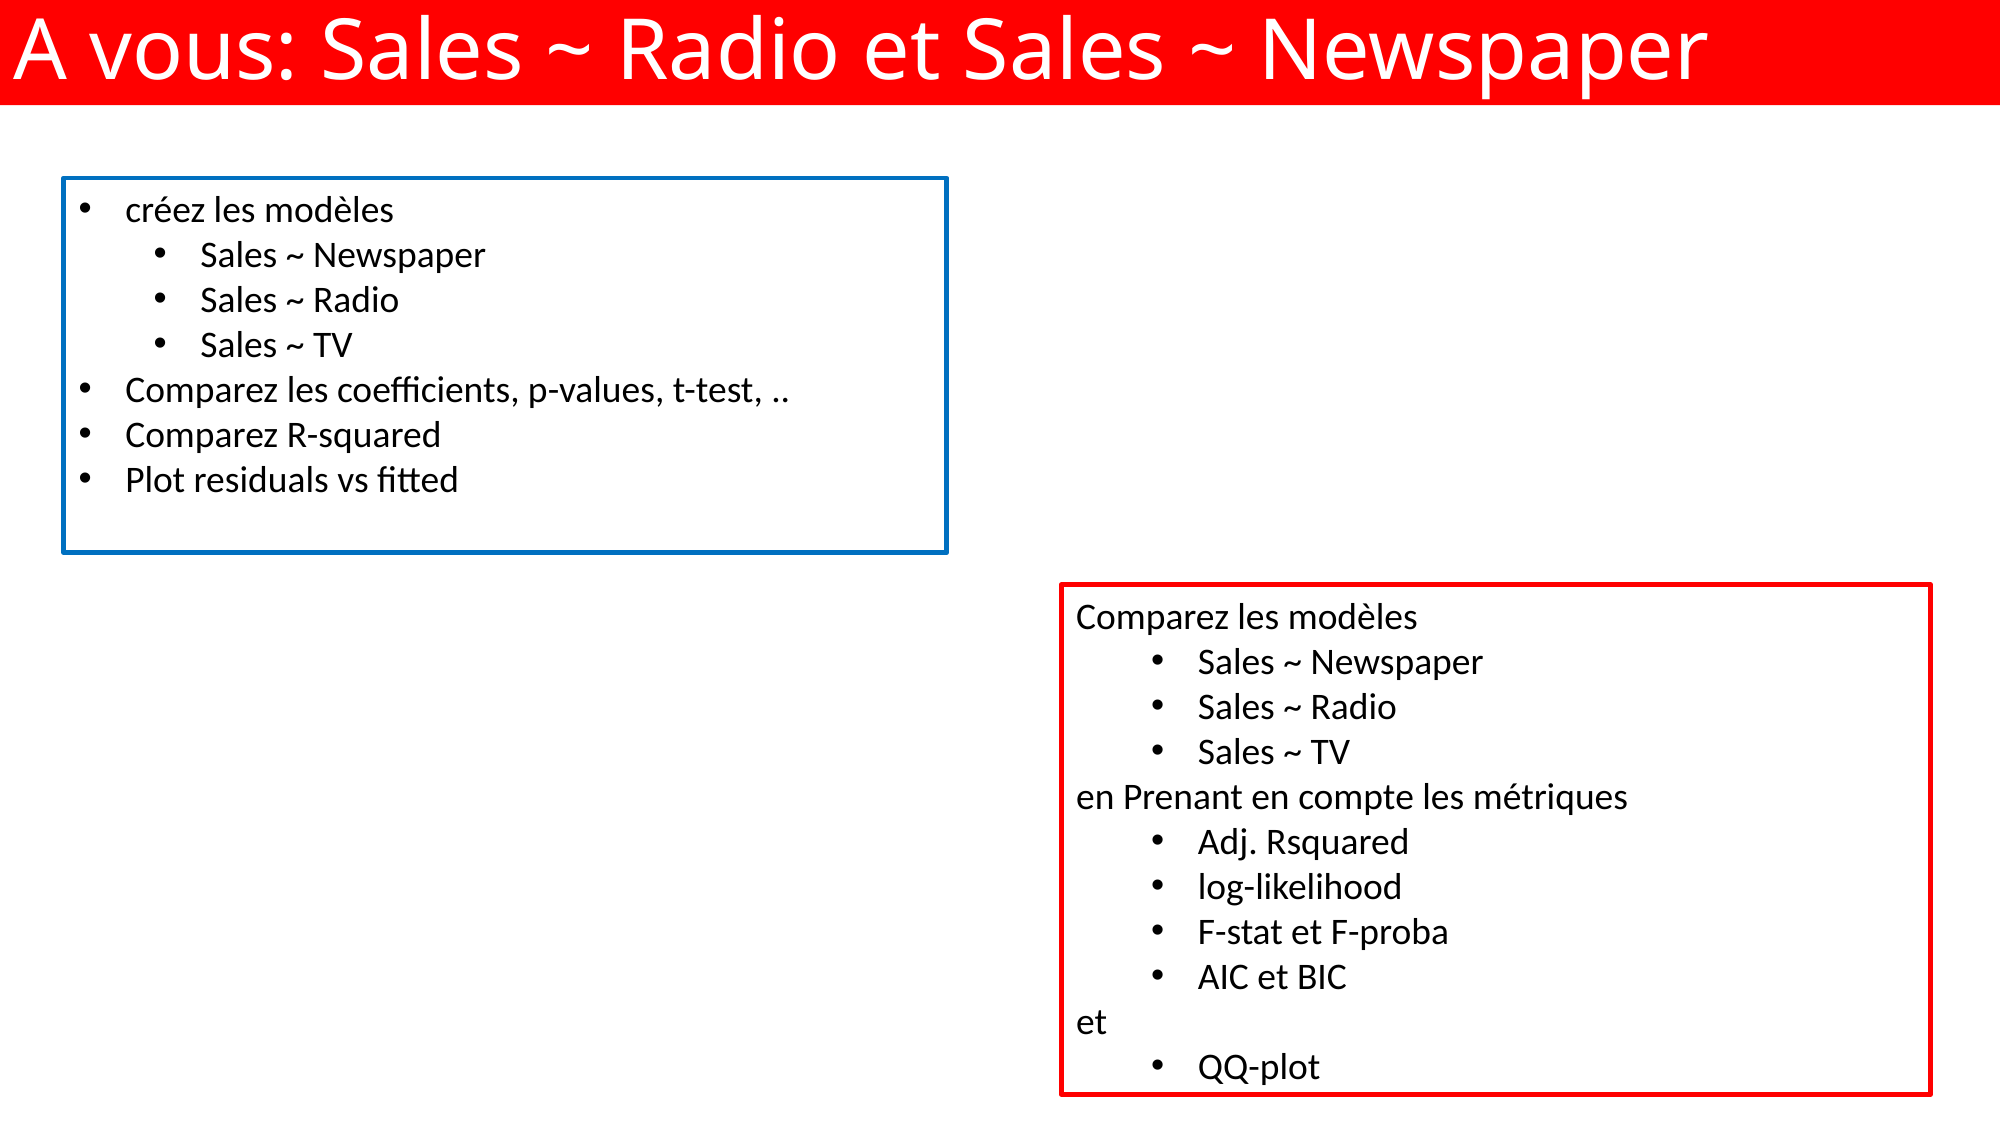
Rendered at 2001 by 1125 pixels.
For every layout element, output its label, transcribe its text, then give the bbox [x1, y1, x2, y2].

text_box A vous: Sales ~ Radio et Sales ~ Newspaper [0, 0, 2000, 106]
text_box créez les modèles Sales ~ Newspaper Sales ~ Radio Sales ~ TV Comparez les coefficients, p-values, t-test, .. Comparez R-squared Plot residuals vs fitted [63, 178, 947, 553]
text_box Comparez les modèles Sales ~ Newspaper Sales ~ Radio Sales ~ TV en Prenant en compte les métriques Adj. Rsquared log-likelihood F-stat et F-proba AIC et BIC et QQ-plot [1061, 584, 1931, 1095]
